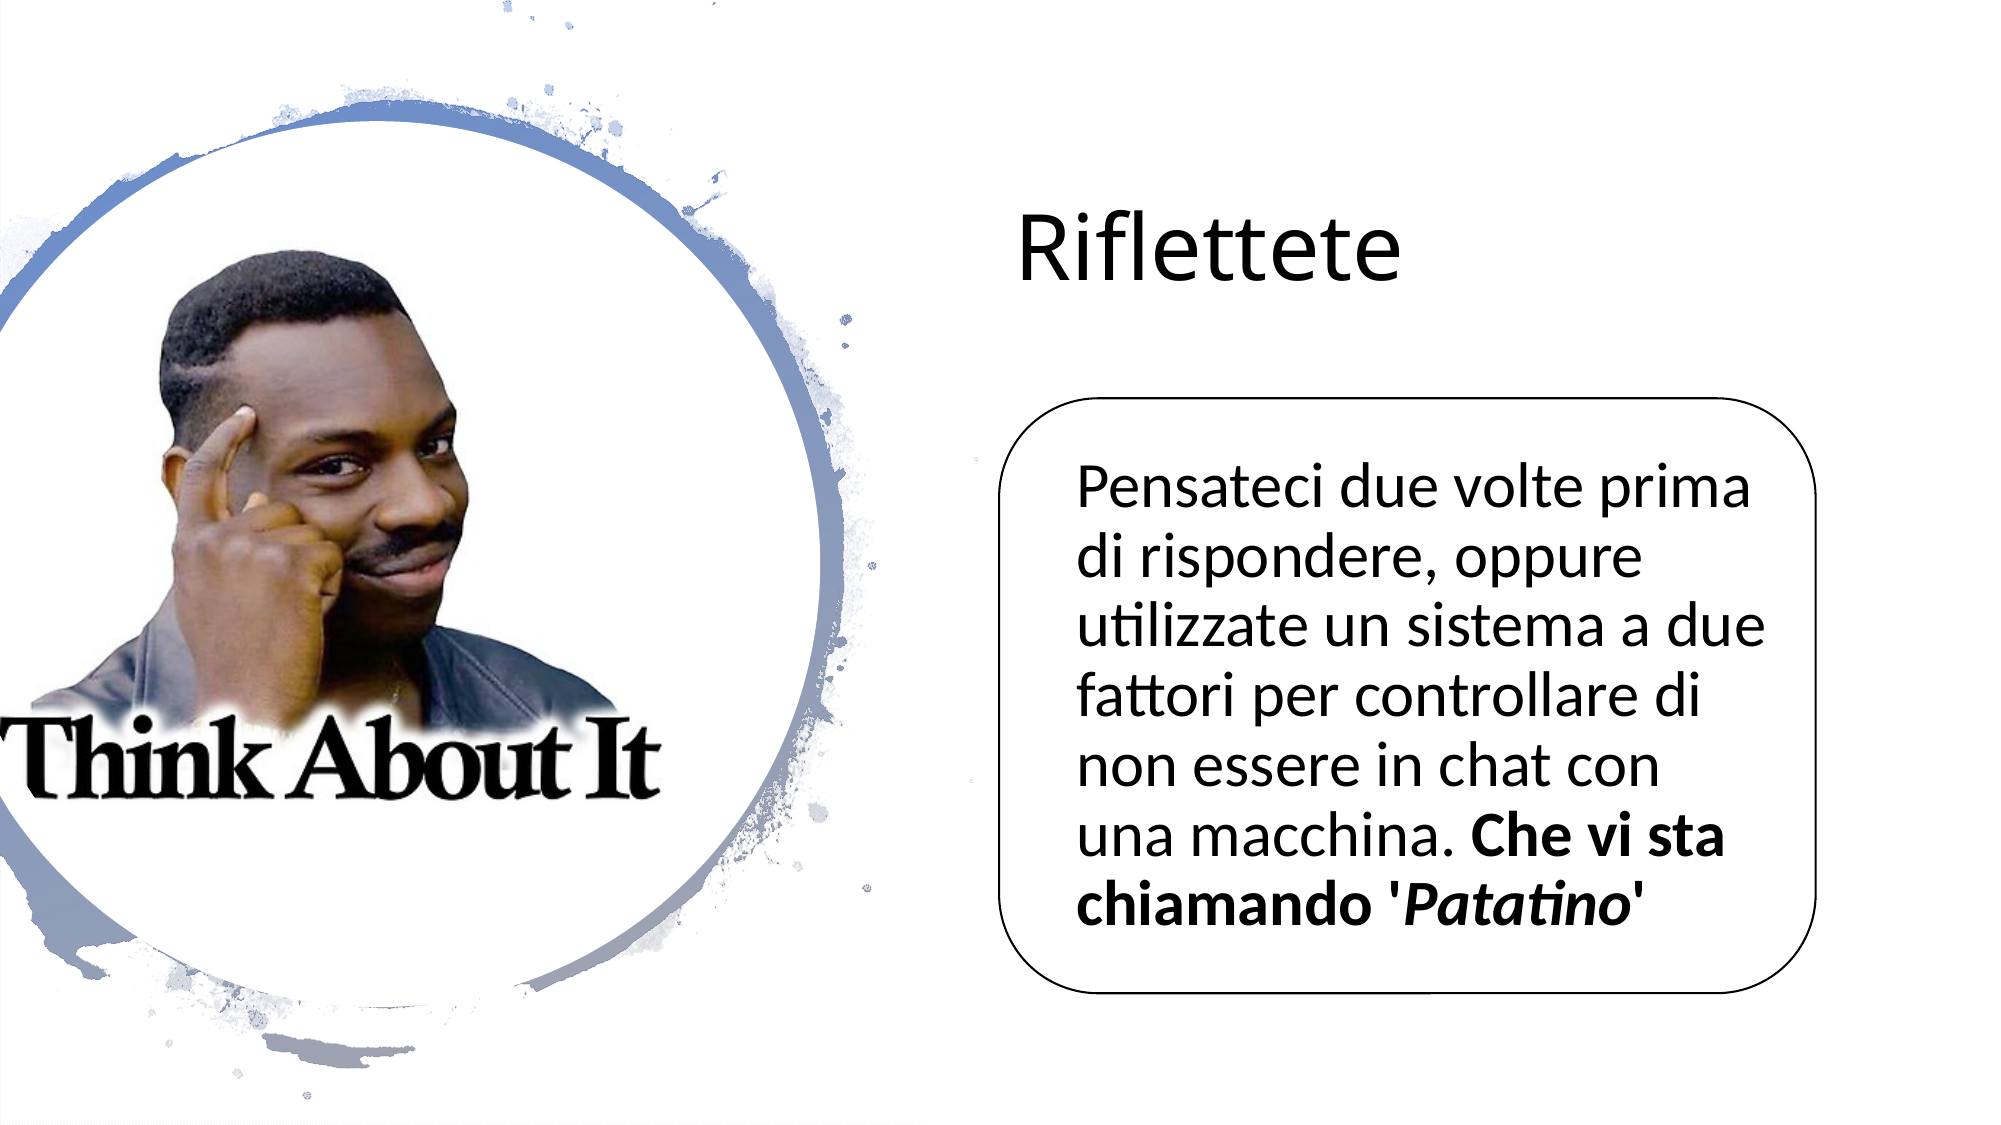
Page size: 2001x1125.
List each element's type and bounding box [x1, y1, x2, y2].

list [999, 397, 1816, 995]
picture [0, 0, 2000, 1125]
